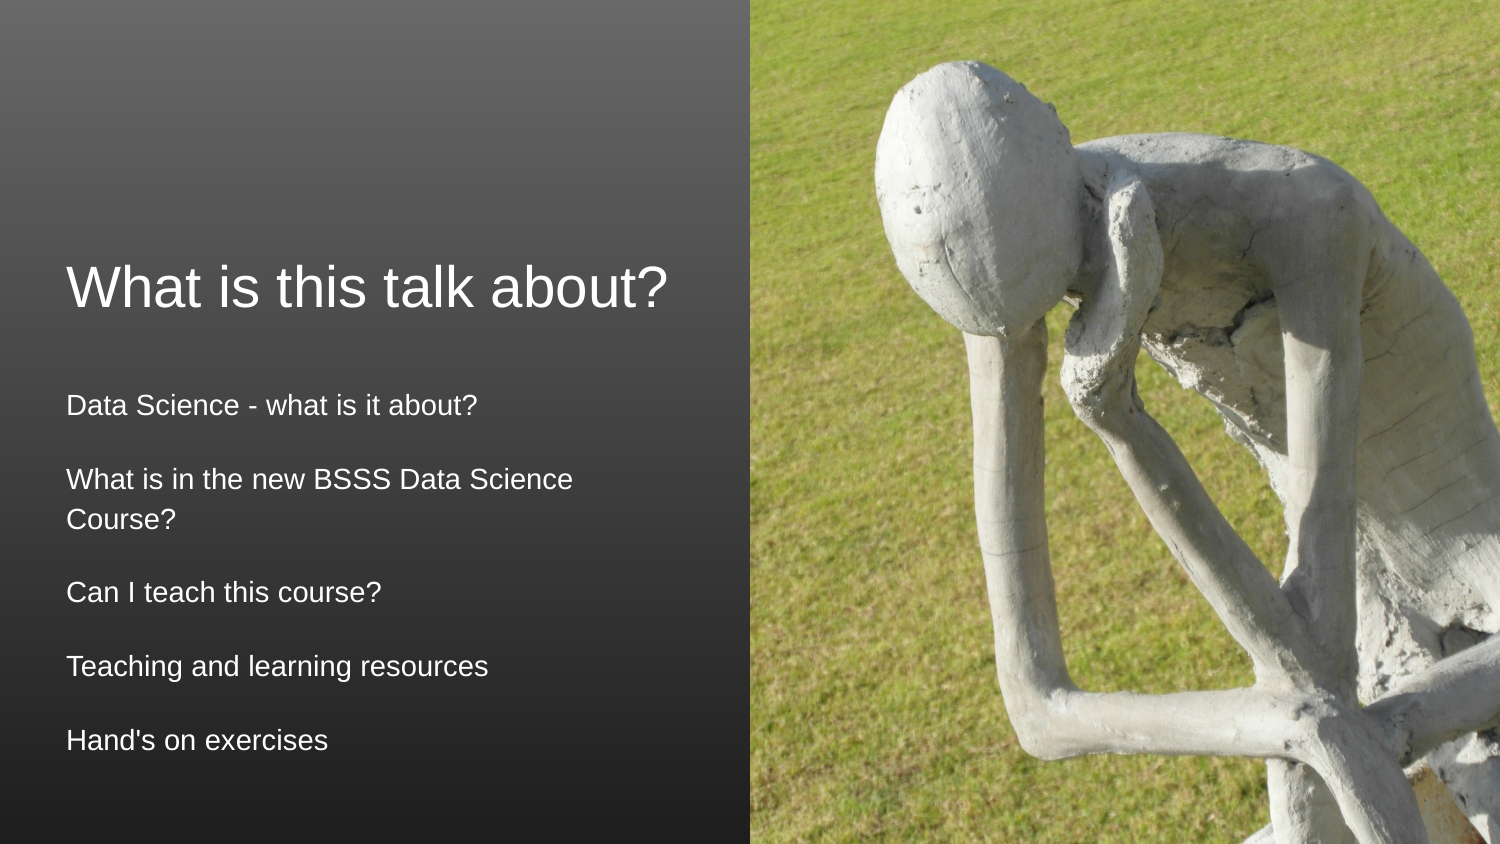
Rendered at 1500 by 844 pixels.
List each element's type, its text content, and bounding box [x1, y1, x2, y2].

picture [749, 0, 1500, 844]
title What is this talk about? [51, 33, 690, 335]
list Data Science - what is it about? What is in the new BSSS Data Science Course? Can I teach this course? Teaching and learning resources Hand's on exercises [51, 366, 690, 750]
